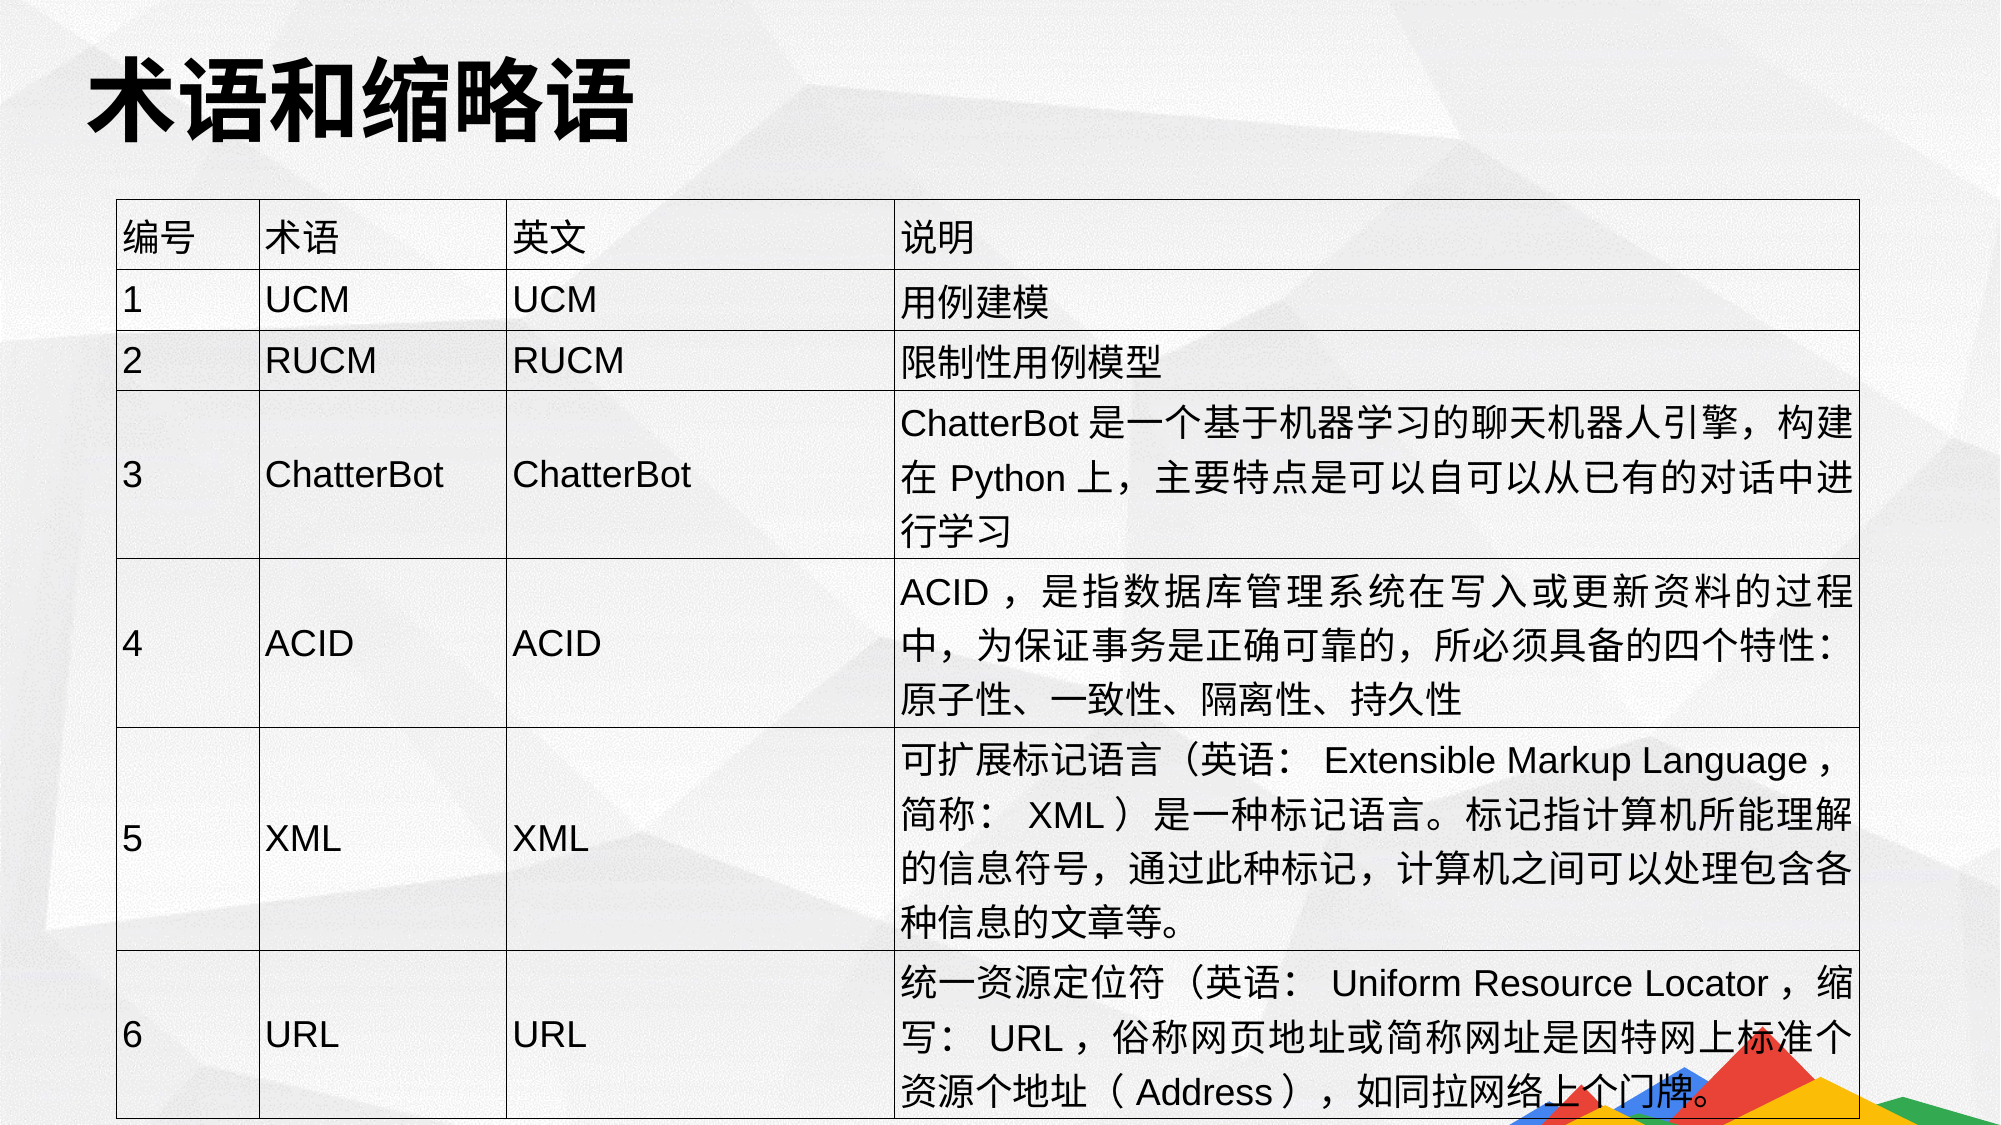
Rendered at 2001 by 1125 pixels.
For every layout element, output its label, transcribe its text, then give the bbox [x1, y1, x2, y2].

table_cell 3 [117, 391, 259, 558]
table_cell ACID [507, 559, 894, 727]
text_box 术语和缩略语 [70, 35, 731, 162]
picture [0, 0, 2001, 1125]
table_header 编号 [117, 200, 259, 269]
table_cell 6 [117, 951, 259, 1118]
table_cell 4 [117, 559, 259, 727]
table_cell ACID，是指数据库管理系统在写入或更新资料的过程中，为保证事务是正确可靠的，所必须具备的四个特性：原子性、一致性、隔离性、持久性 [895, 559, 1859, 727]
table_header 说明 [895, 200, 1859, 269]
table_cell URL [507, 951, 894, 1118]
table_cell UCM [507, 270, 894, 330]
table_cell ChatterBot [507, 391, 894, 558]
table_cell 2 [117, 331, 259, 390]
table_cell RUCM [507, 331, 894, 390]
table_cell ChatterBot [260, 391, 506, 558]
table_cell 限制性用例模型 [895, 331, 1859, 390]
table_cell 可扩展标记语言（英语：Extensible Markup Language，简称：XML）是一种标记语言。标记指计算机所能理解的信息符号，通过此种标记，计算机之间可以处理包含各种信息的文章等。 [895, 728, 1859, 950]
table_header 英文 [507, 200, 894, 269]
table_cell URL [260, 951, 506, 1118]
table_cell 1 [117, 270, 259, 330]
table_cell XML [260, 728, 506, 950]
table_cell RUCM [260, 331, 506, 390]
table_cell 用例建模 [895, 270, 1859, 330]
table_cell ChatterBot是一个基于机器学习的聊天机器人引擎，构建在Python上，主要特点是可以自可以从已有的对话中进行学习 [895, 391, 1859, 558]
table_cell UCM [260, 270, 506, 330]
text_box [1509, 1026, 2000, 1125]
table_cell ACID [260, 559, 506, 727]
table_header 术语 [260, 200, 506, 269]
table_cell 5 [117, 728, 259, 950]
table_cell 统一资源定位符（英语：Uniform Resource Locator，缩写：URL，俗称网页地址或简称网址是因特网上标准个资源个地址（Address），如同拉网络上个门牌。 [895, 951, 1859, 1118]
table_cell XML [507, 728, 894, 950]
